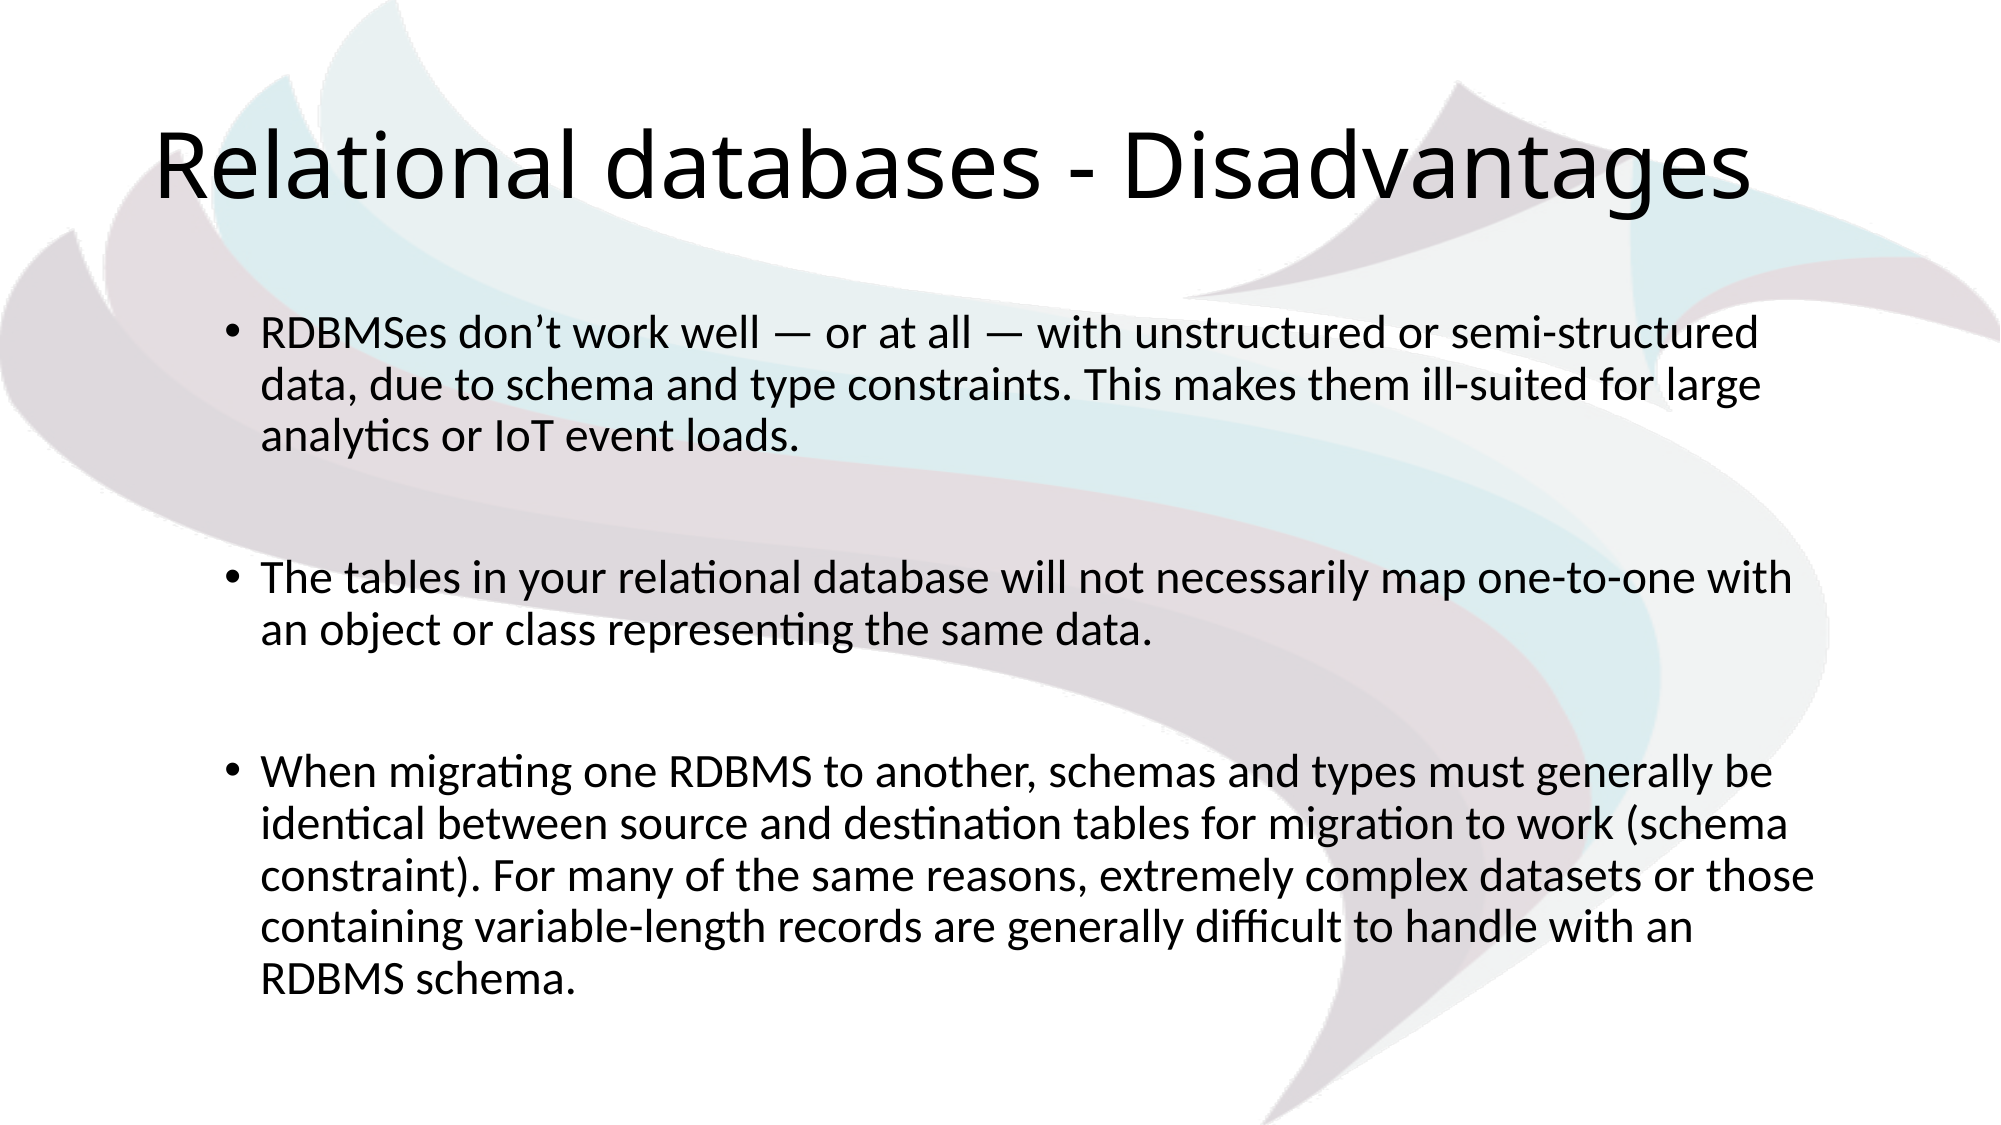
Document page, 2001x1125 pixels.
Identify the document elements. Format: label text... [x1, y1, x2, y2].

list RDBMSes don’t work well — or at all — with unstructured or semi-structured data, due to schema and type constraints. This makes them ill-suited for large analytics or IoT event loads. The tables in your relational database will not necessarily map one-to-one with an object or class representing the same data. When migrating one RDBMS to another, schemas and types must generally be identical between source and destination tables for migration to work (schema constraint). For many of the same reasons, extremely complex datasets or those containing variable-length records are generally difficult to handle with an RDBMS schema. [137, 299, 1863, 1014]
title Relational databases - Disadvantages [137, 59, 1863, 278]
